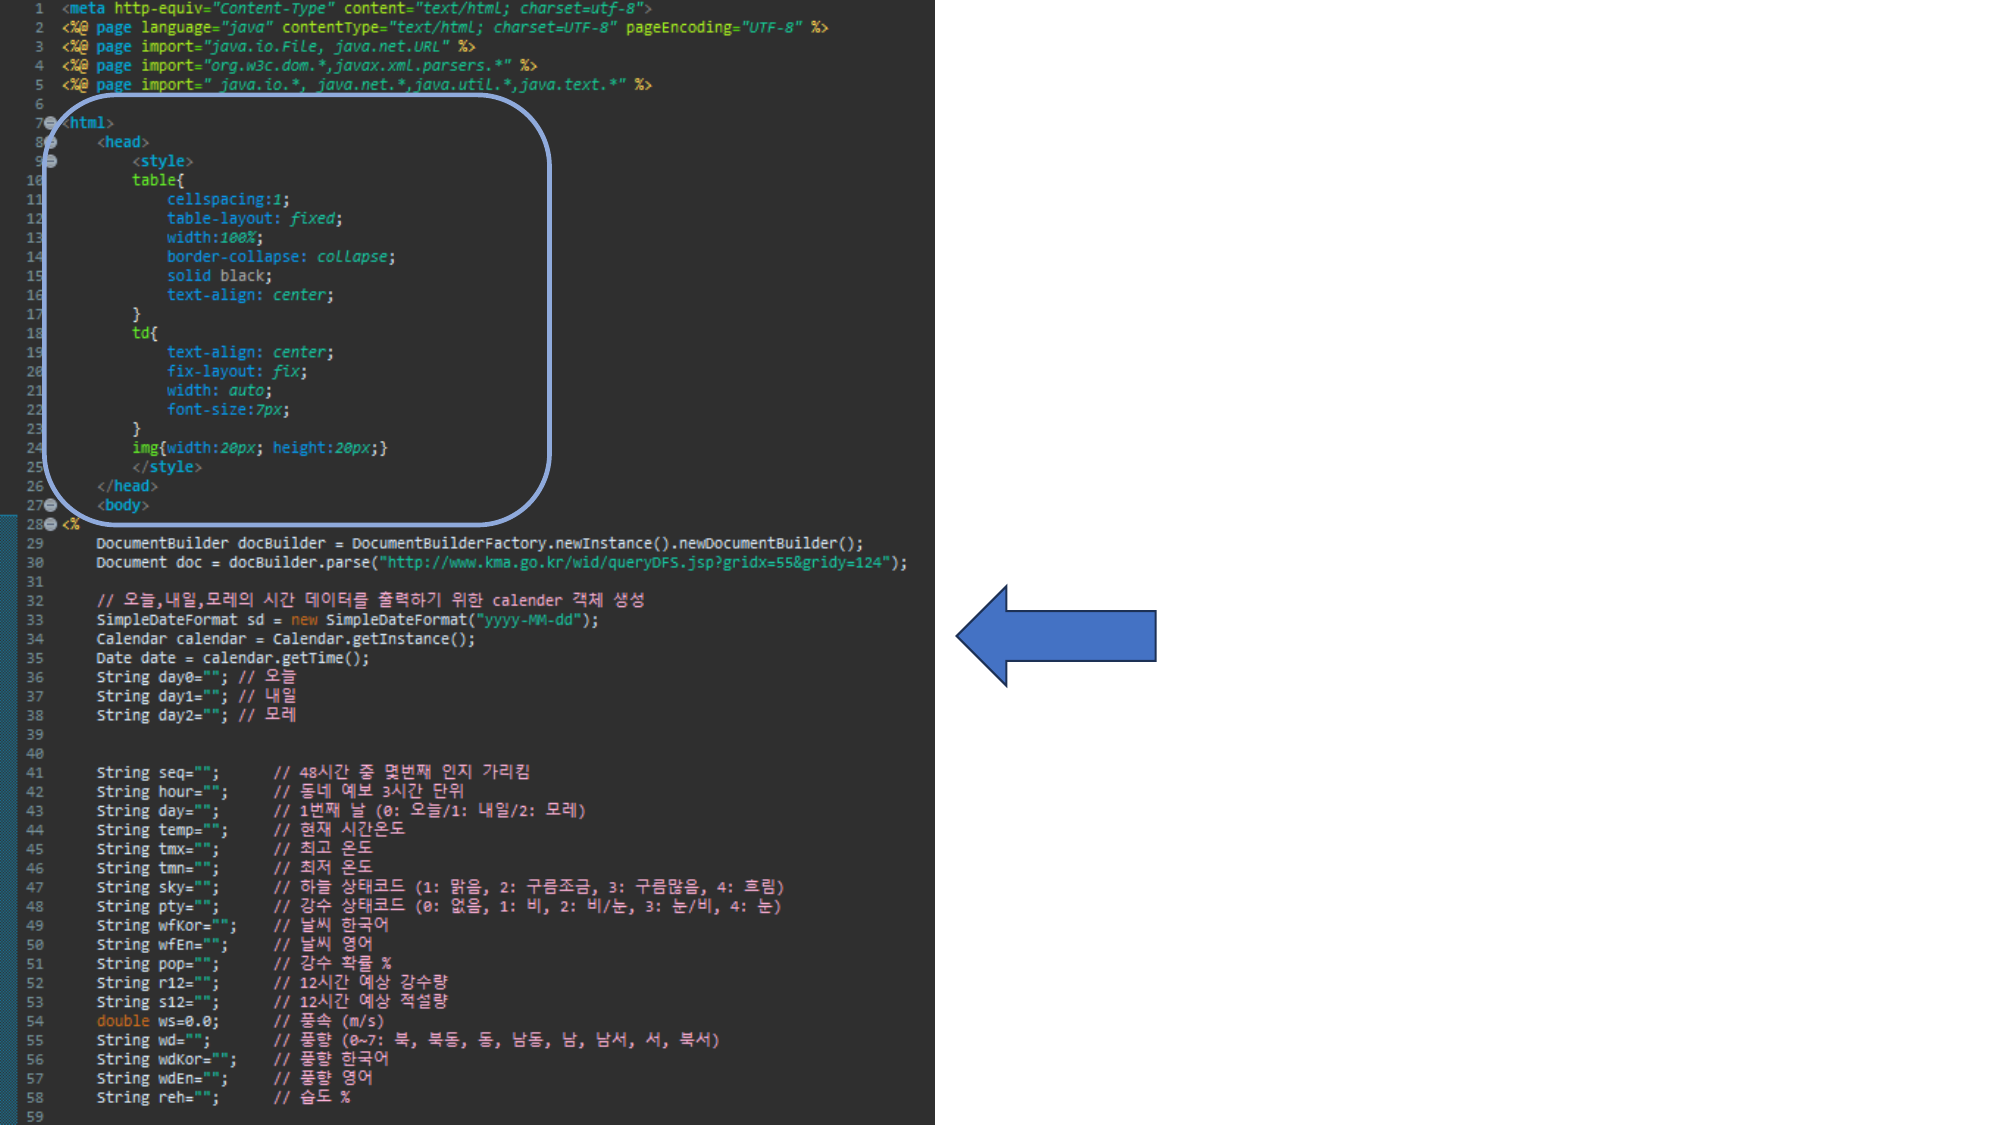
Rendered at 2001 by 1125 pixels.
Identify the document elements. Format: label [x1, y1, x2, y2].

text_box [955, 583, 1157, 689]
picture [0, 0, 935, 1125]
